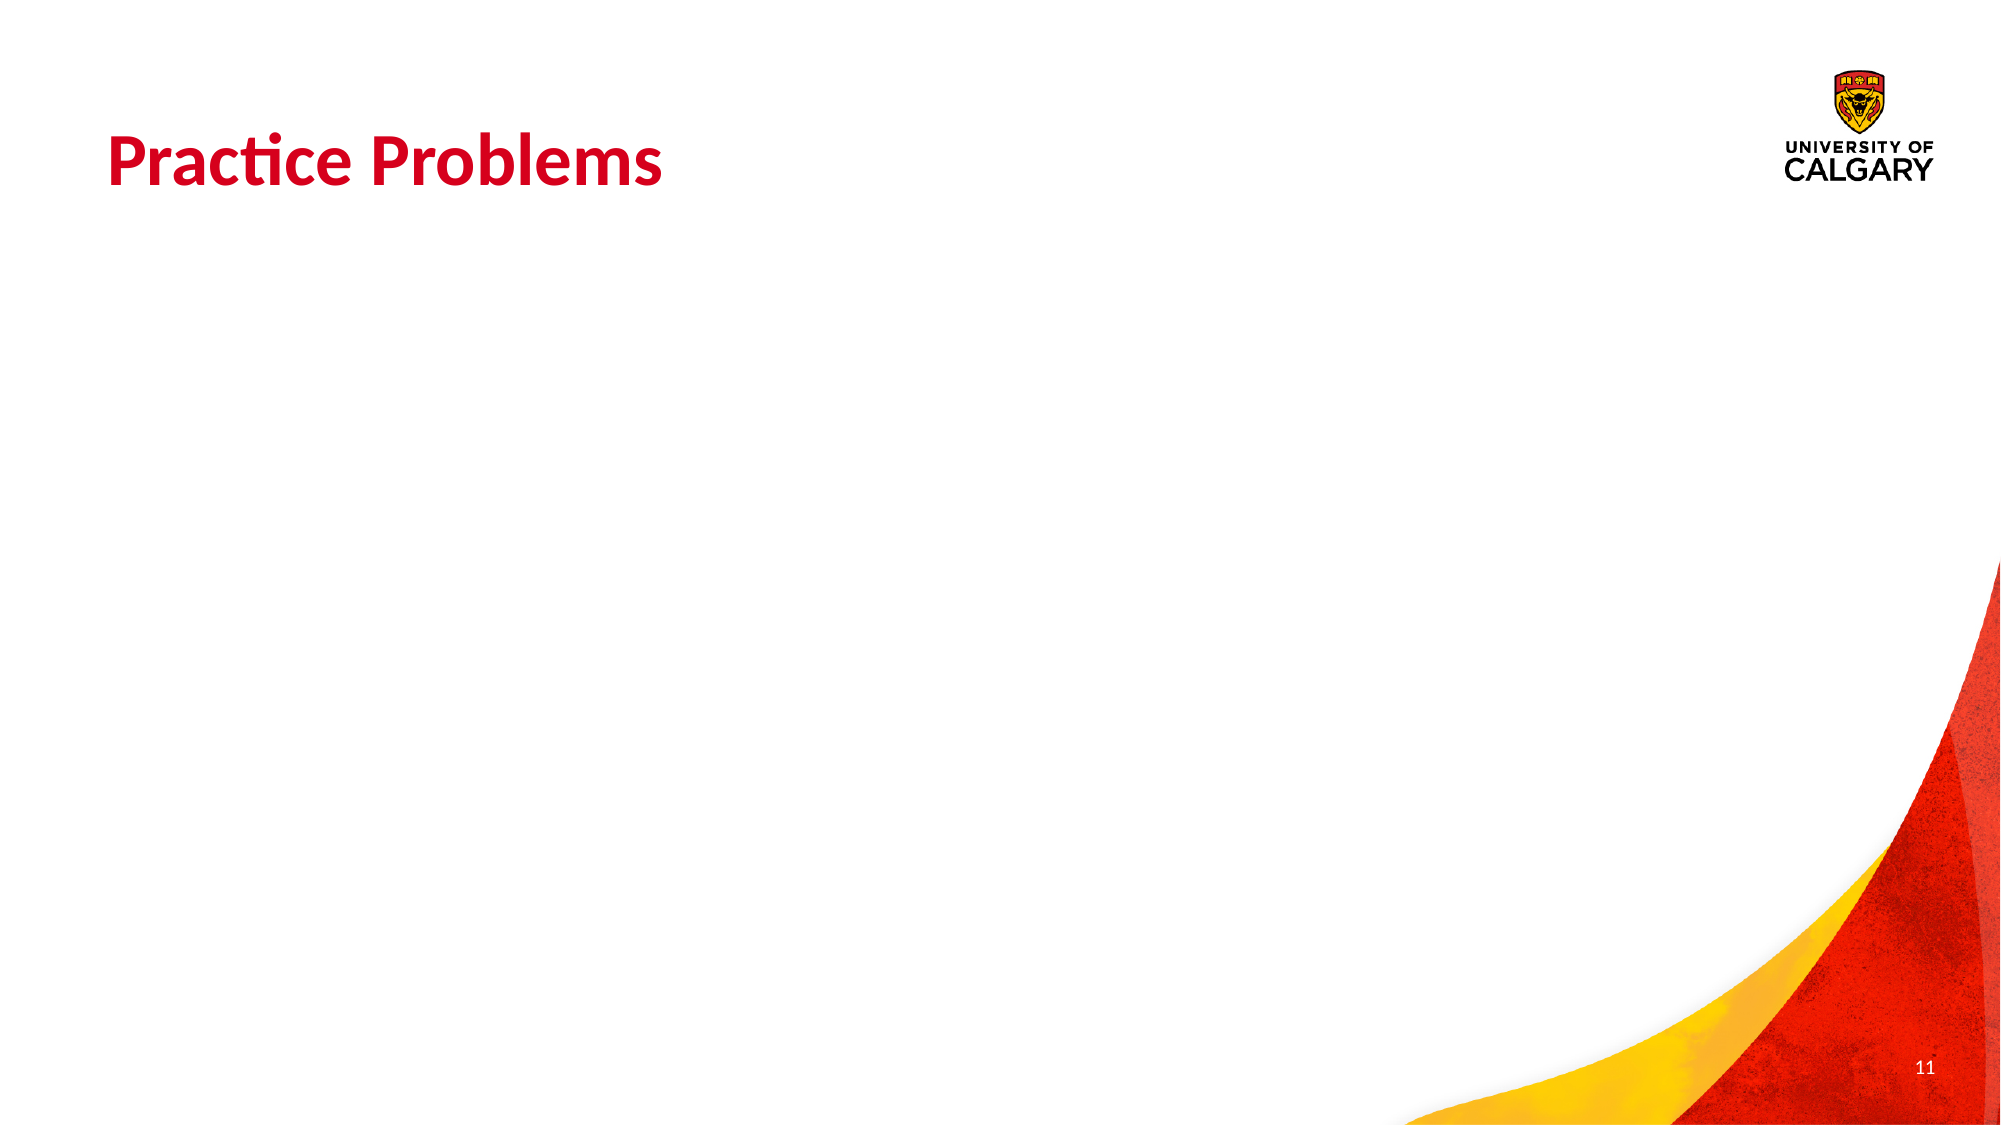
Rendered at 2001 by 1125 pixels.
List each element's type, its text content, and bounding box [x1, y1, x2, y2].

slide_number 11 [1500, 1046, 1951, 1107]
picture [0, 0, 2001, 1125]
title Practice Problems [92, 76, 1688, 246]
